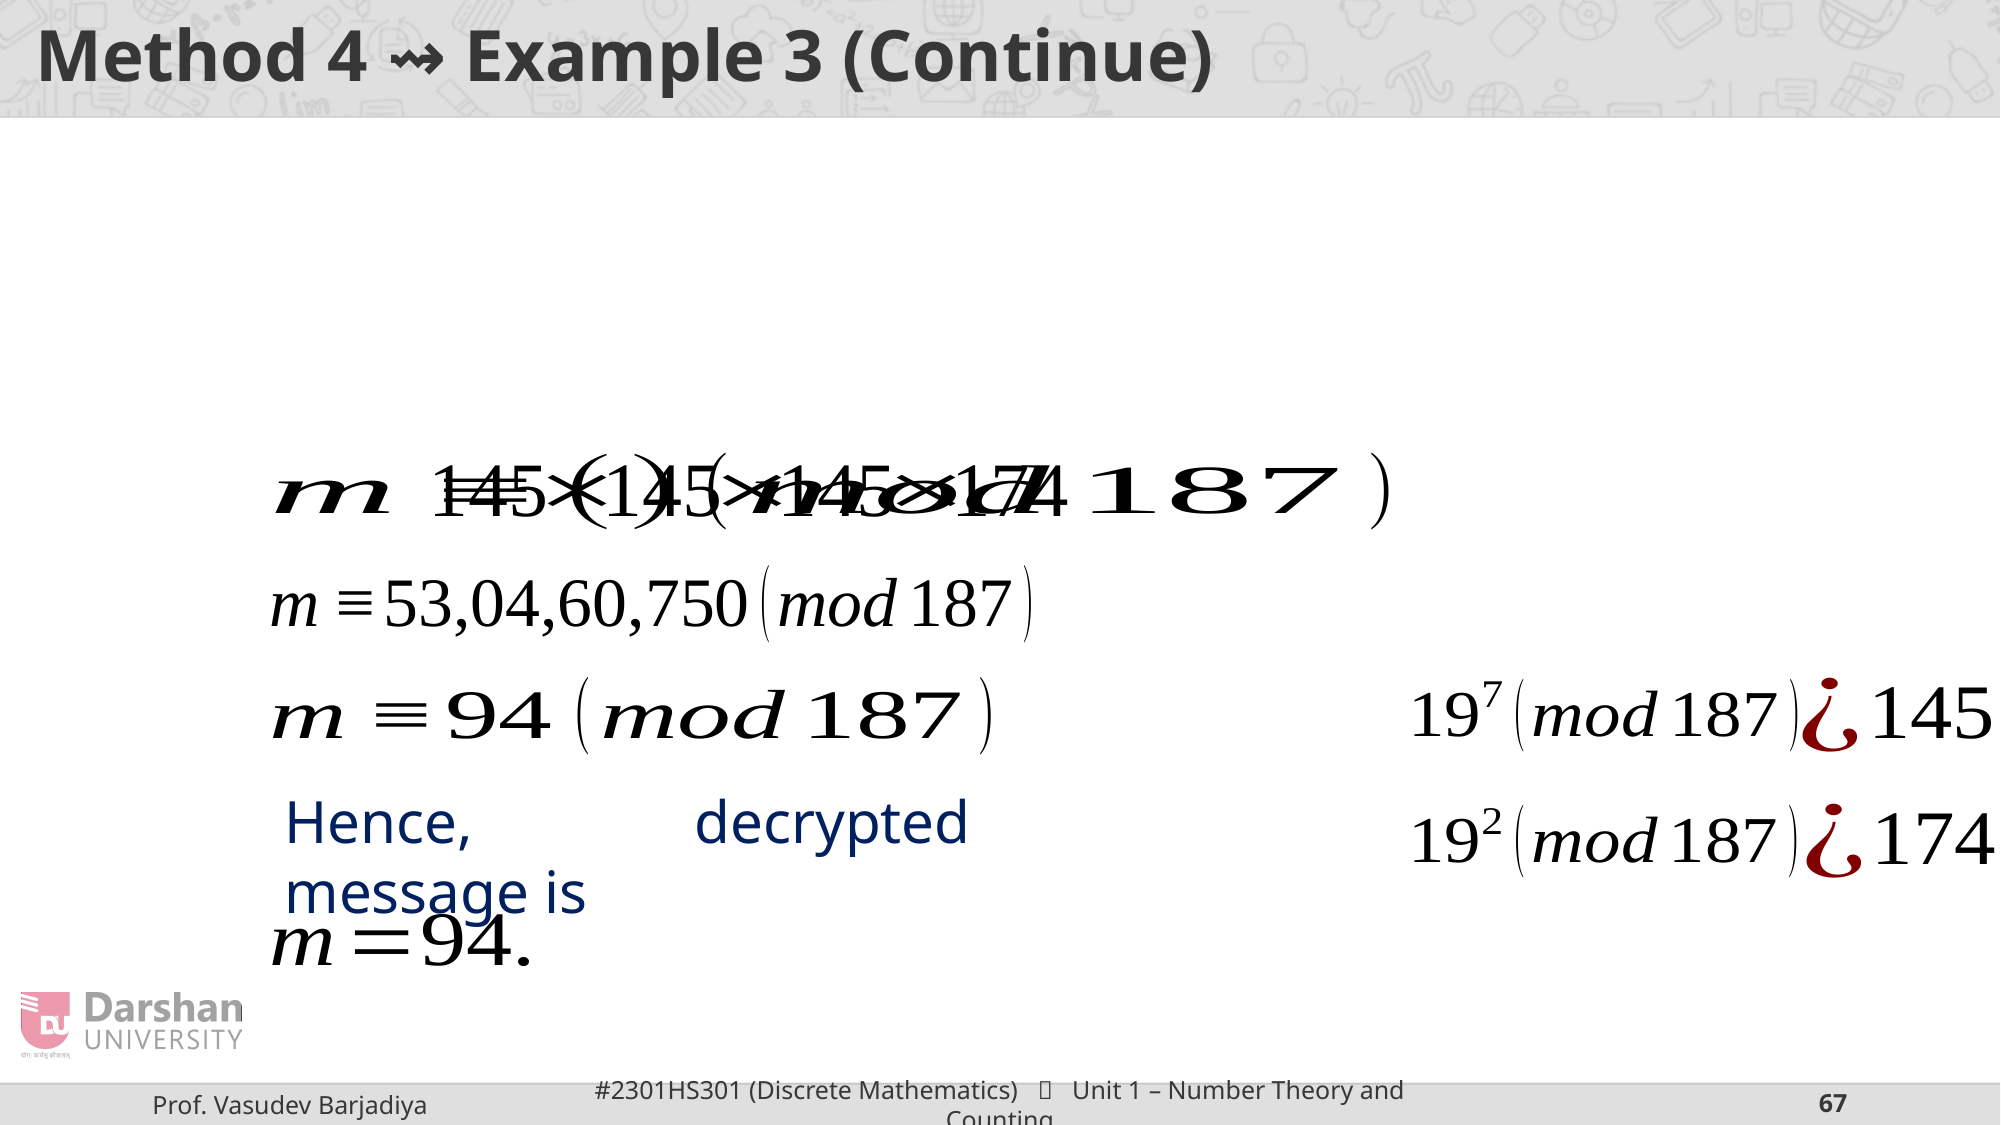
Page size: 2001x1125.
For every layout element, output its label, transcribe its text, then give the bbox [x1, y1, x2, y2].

text_box Hence, decrypted message is [269, 812, 986, 899]
text_box 4 [21, 992, 242, 1059]
title Method 4 ⇝ Example 3 (Continue) [0, 0, 2000, 117]
